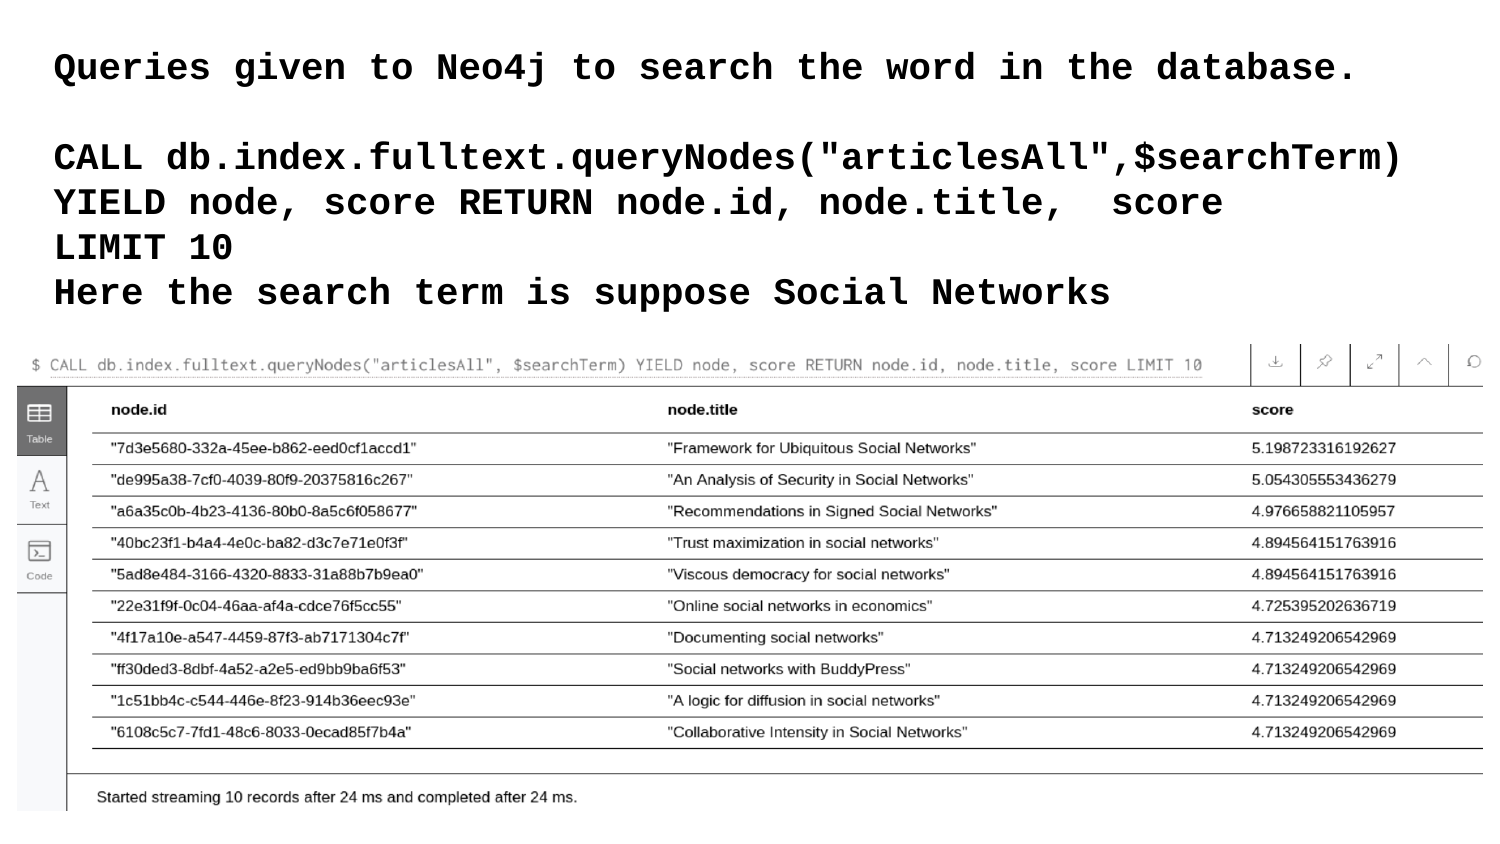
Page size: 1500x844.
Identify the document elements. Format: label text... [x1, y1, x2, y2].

picture [17, 343, 1483, 811]
title Queries given to Neo4j to search the word in the database. CALL db.index.fulltext.queryNodes("articlesAll",$searchTerm) YIELD node, score RETURN node.id, node.title, score LIMIT 10 Here the search term is suppose Social Networks [38, 87, 1437, 328]
